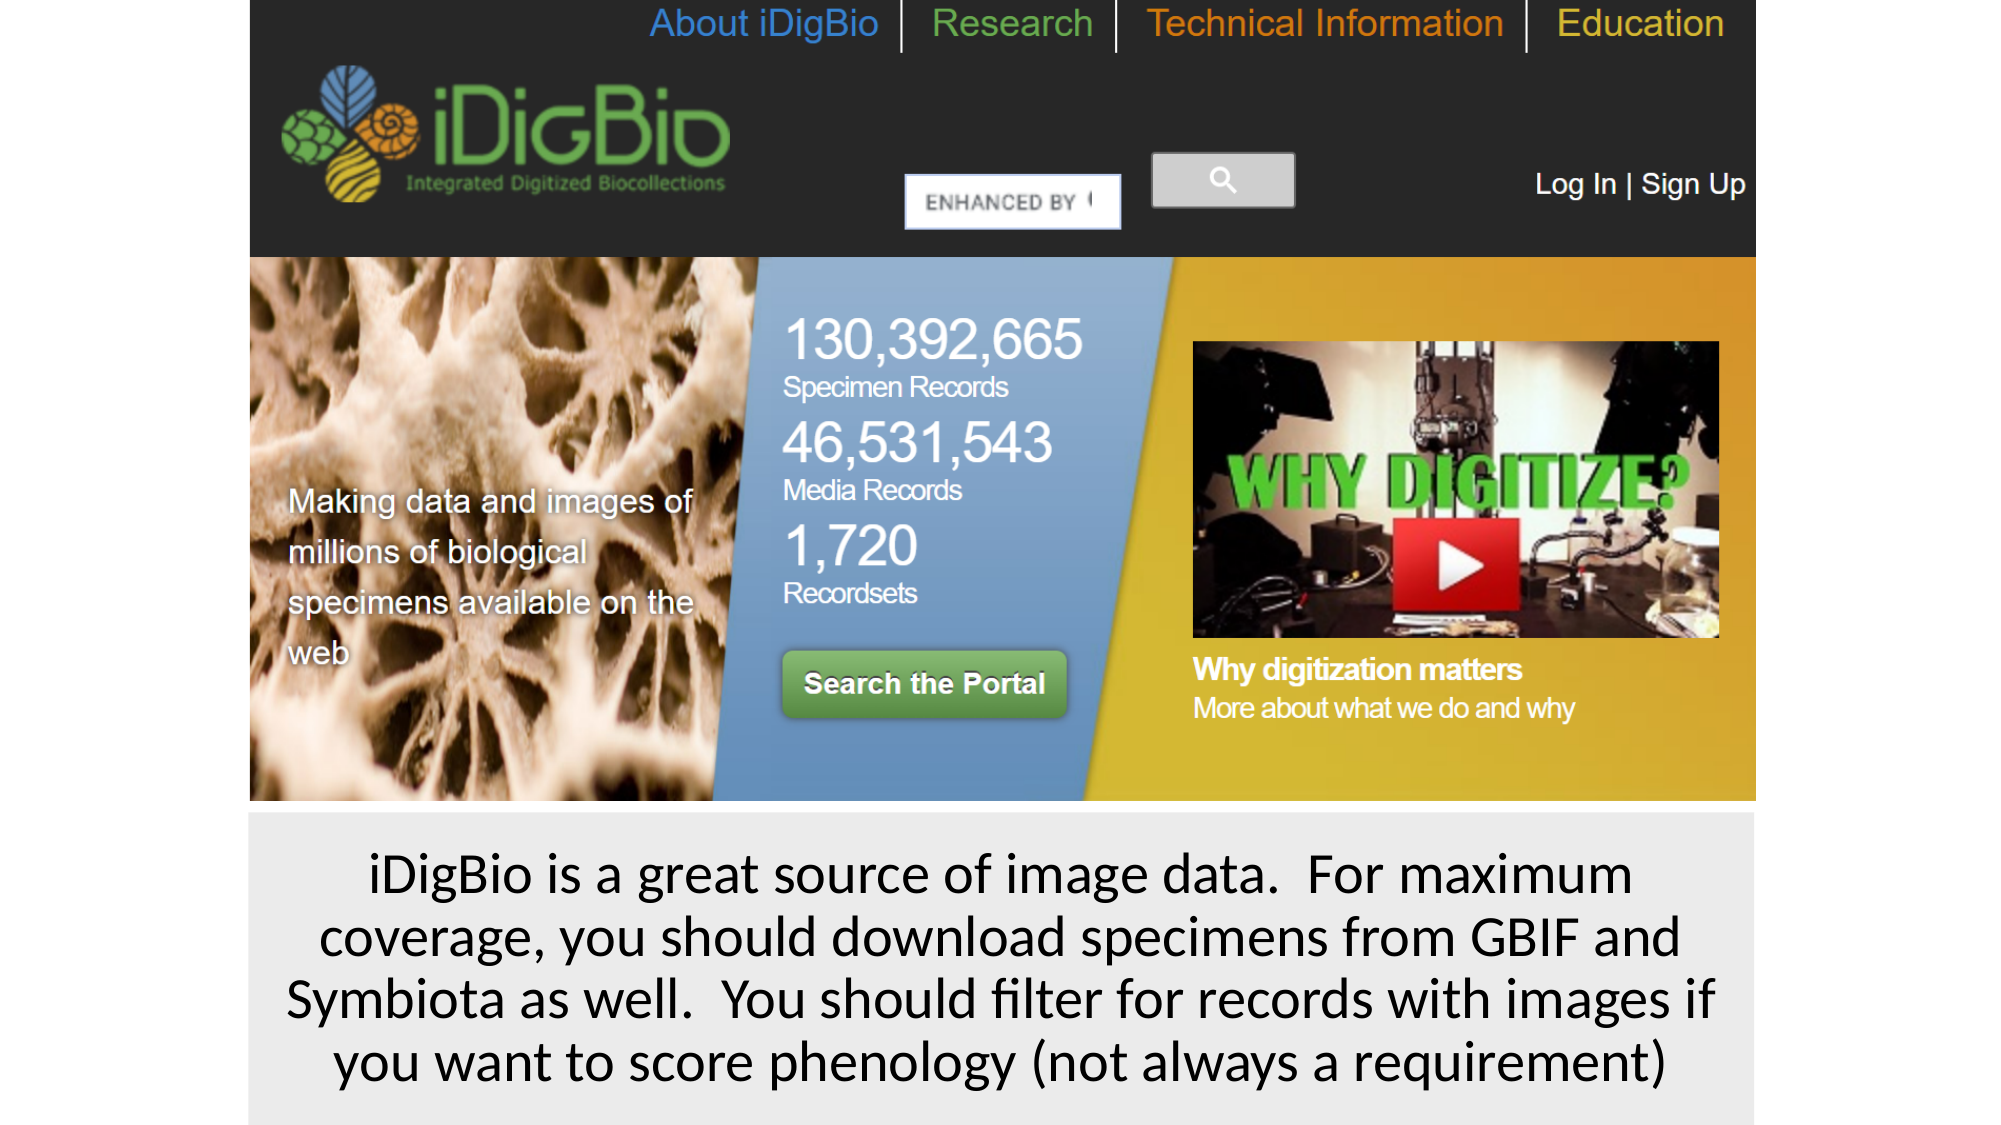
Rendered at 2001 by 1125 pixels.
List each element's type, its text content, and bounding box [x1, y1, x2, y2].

picture [249, 0, 1757, 801]
list iDigBio is a great source of image data. For maximum coverage, you should download specimens from GBIF and Symbiota as well. You should filter for records with images if you want to score phenology (not always a requirement) [248, 812, 1755, 1125]
